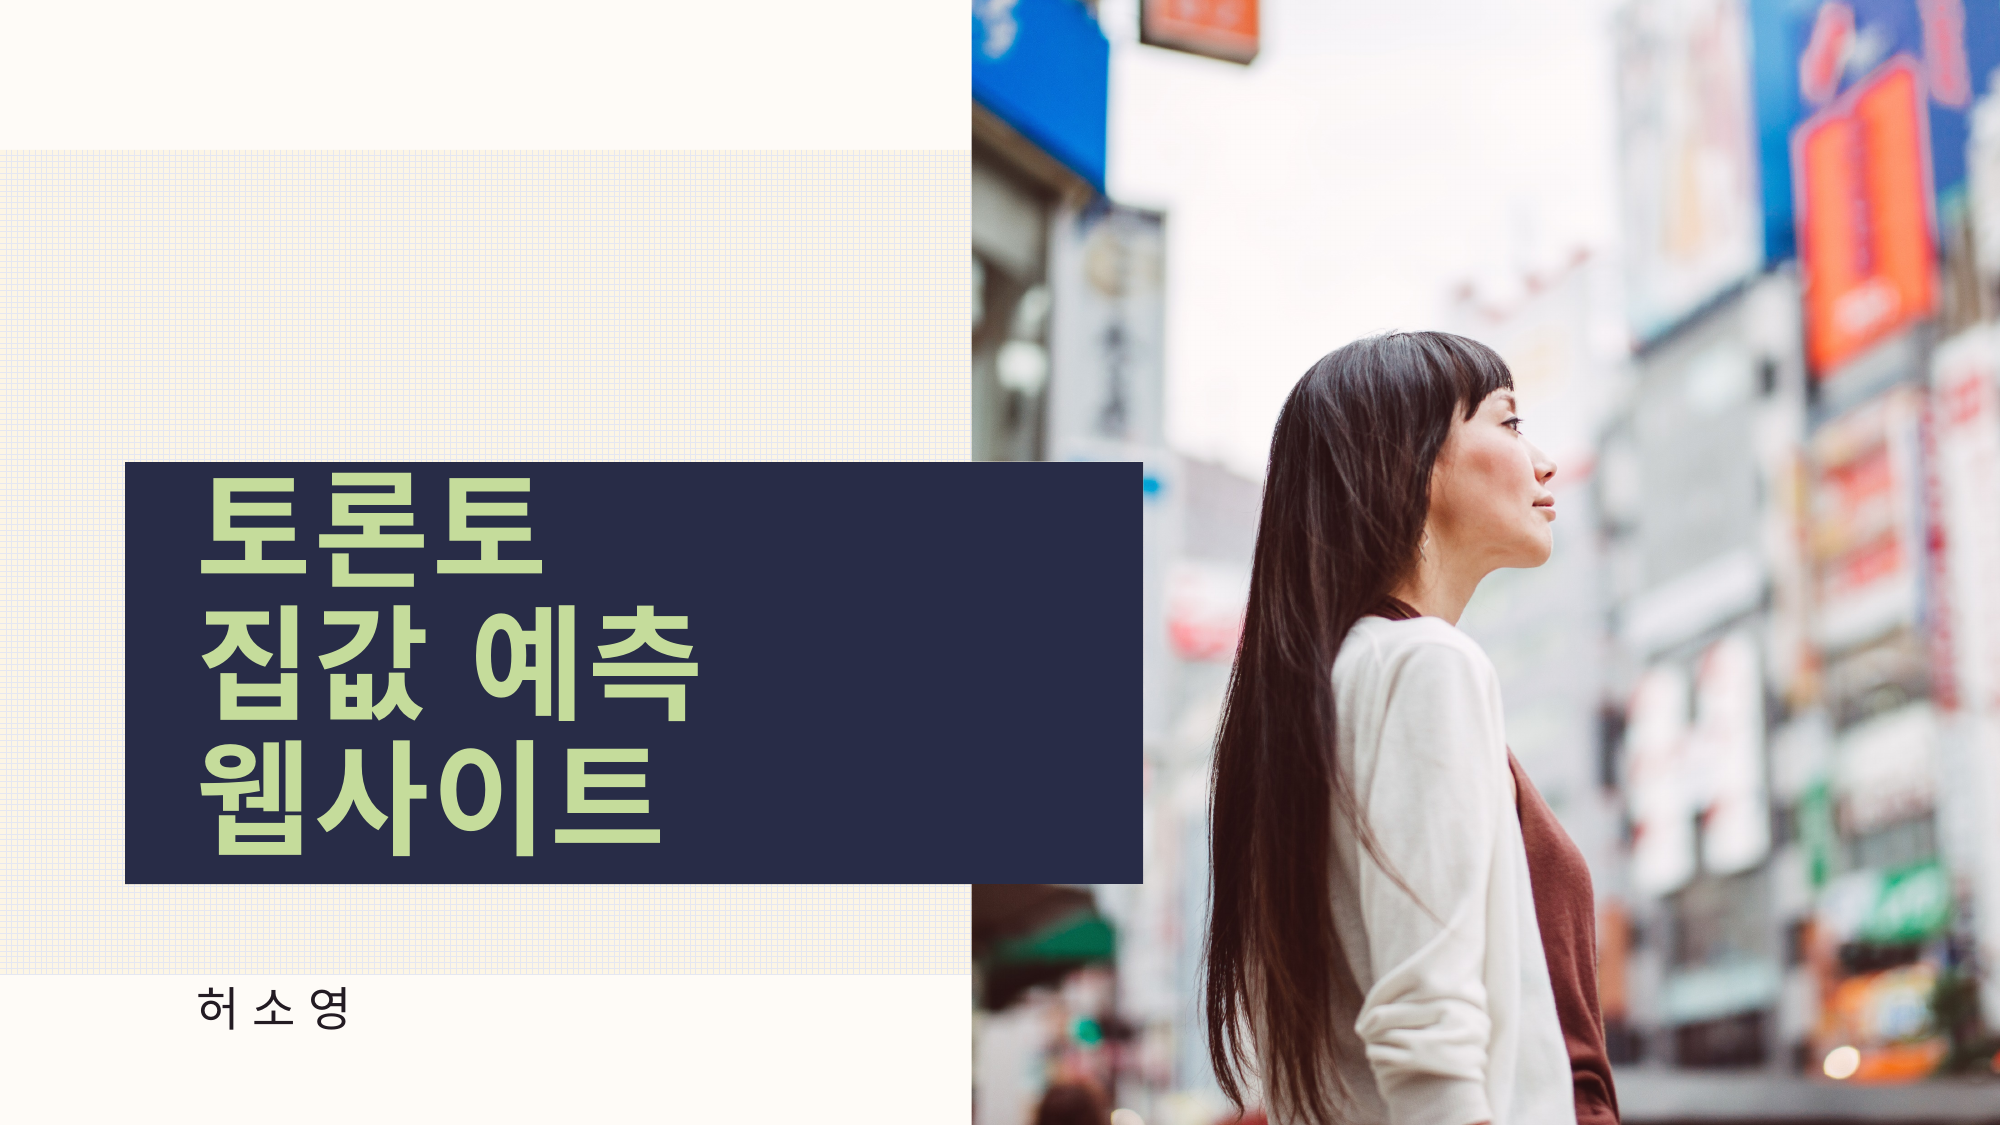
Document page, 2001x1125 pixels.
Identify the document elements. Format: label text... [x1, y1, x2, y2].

list 허소영 [181, 943, 971, 1043]
picture [971, 0, 2000, 1125]
title 토론토 집값 예측 웹사이트 [181, 572, 971, 767]
